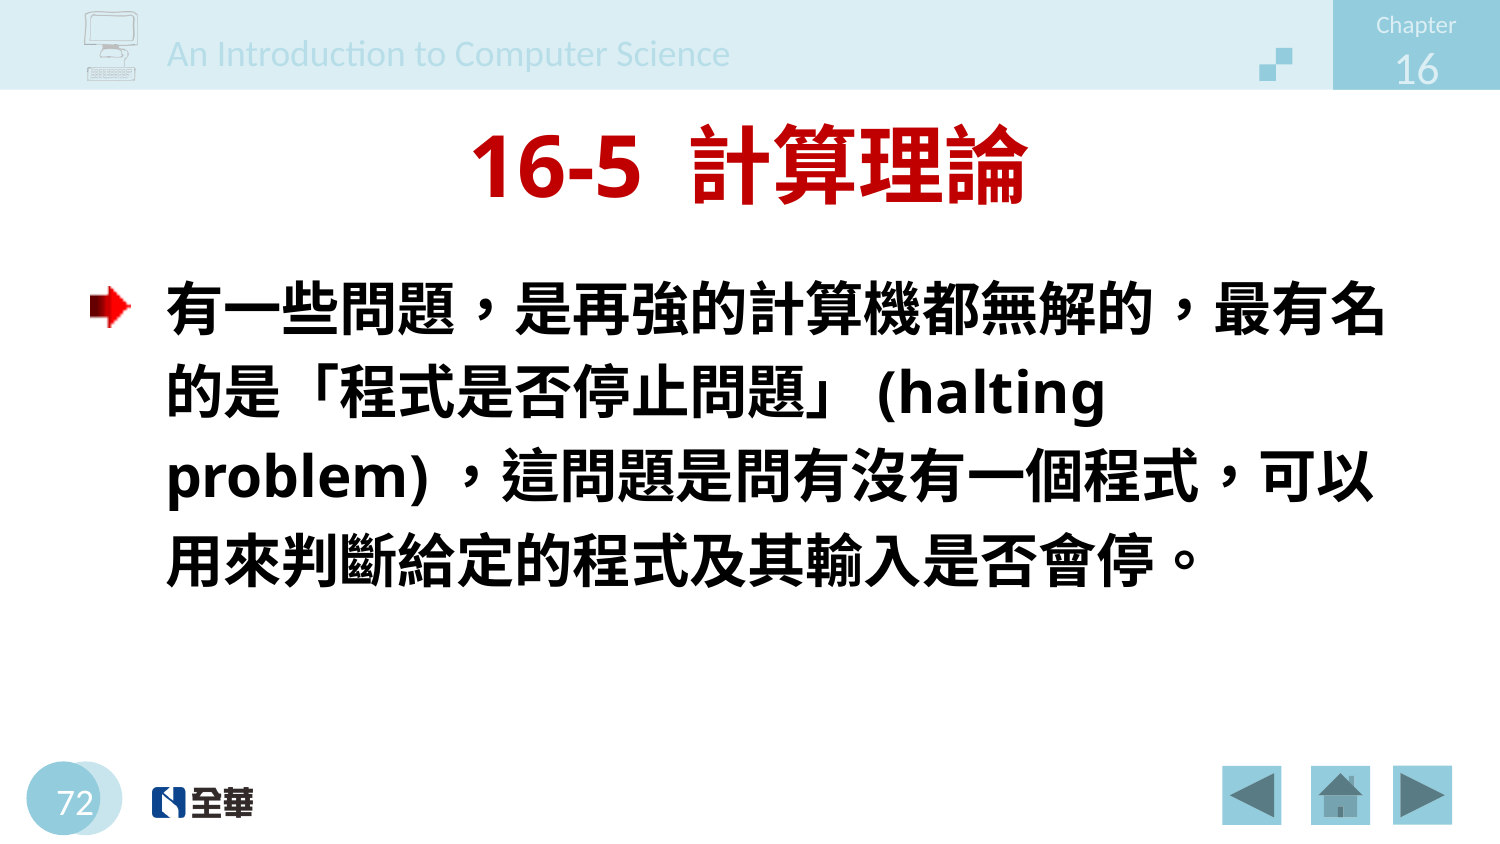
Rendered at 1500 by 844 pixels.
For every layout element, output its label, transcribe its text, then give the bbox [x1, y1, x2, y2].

picture [90, 286, 131, 328]
picture [152, 787, 253, 818]
list 有一些問題，是再強的計算機都無解的，最有名的是「程式是否停止問題」(halting problem)，這問題是問有沒有一個程式，可以用來判斷給定的程式及其輸入是否會停。 [75, 250, 1425, 754]
title 16-5 計算理論 [75, 104, 1425, 223]
picture [84, 11, 138, 81]
